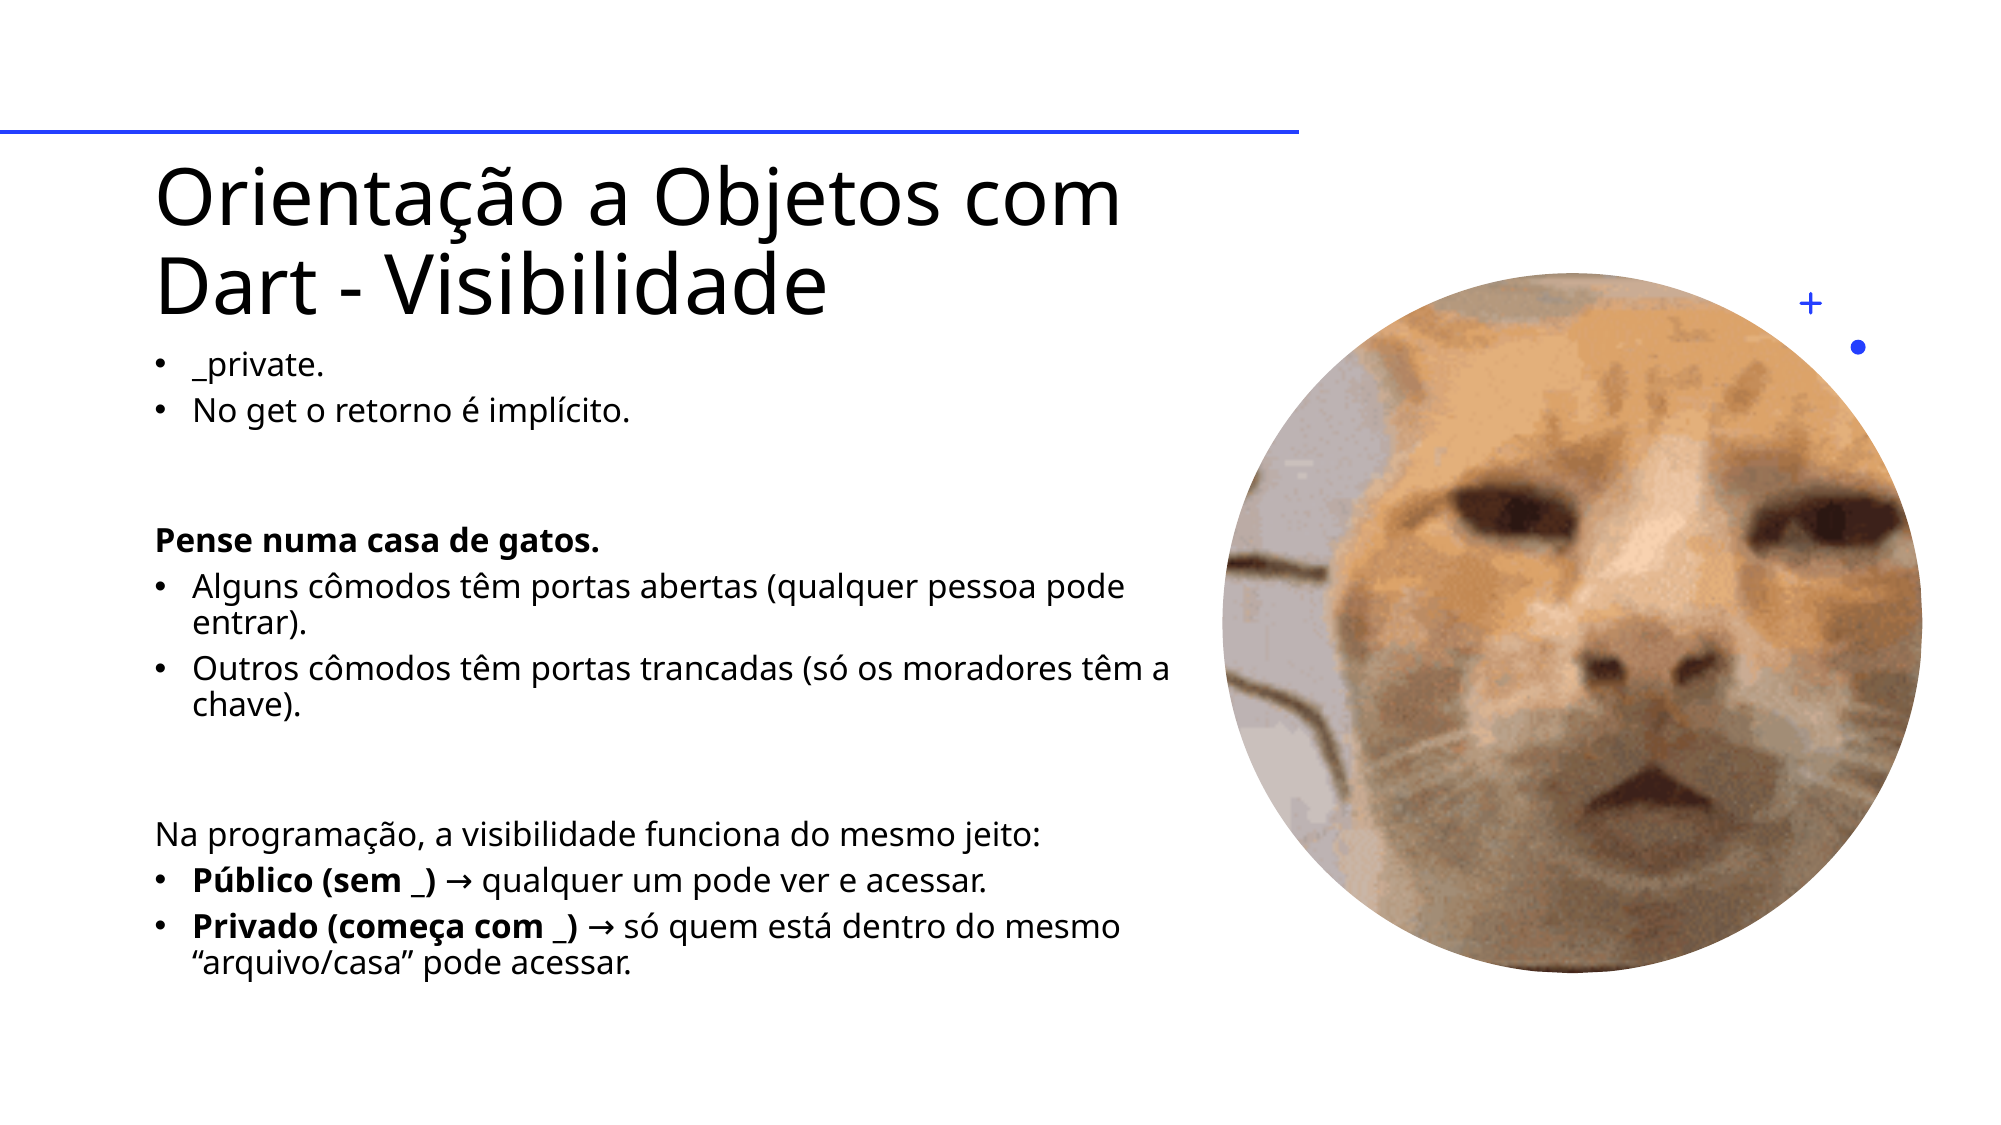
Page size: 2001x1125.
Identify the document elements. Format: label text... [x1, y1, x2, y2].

title Orientação a Objetos com Dart - Visibilidade [139, 146, 1155, 339]
picture [1222, 273, 1923, 974]
list _private. No get o retorno é implícito. Pense numa casa de gatos. Alguns cômodos têm portas abertas (qualquer pessoa pode entrar). Outros cômodos têm portas trancadas (só os moradores têm a chave). Na programação, a visibilidade funciona do mesmo jeito: Público (sem _) → qualquer um pode ver e acessar. Privado (começa com _) → só quem está dentro do mesmo “arquivo/casa” pode acessar. [139, 339, 1223, 1098]
